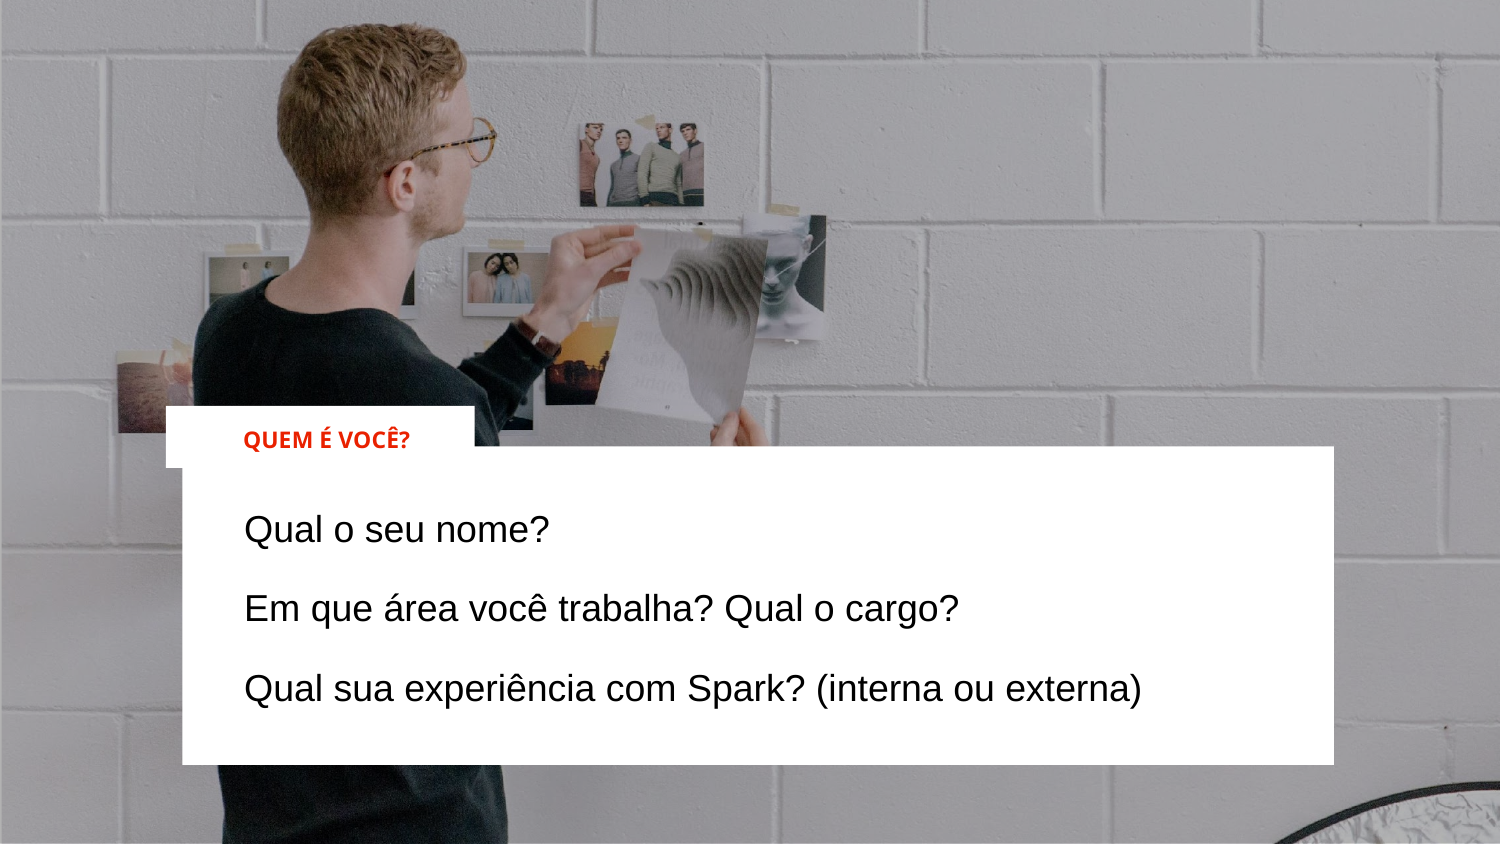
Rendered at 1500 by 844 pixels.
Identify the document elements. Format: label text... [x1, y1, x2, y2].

picture [1, 0, 1500, 844]
text_box QUEM É VOCÊ? [228, 418, 463, 462]
text_box Qual o seu nome? Em que área você trabalha? Qual o cargo? Qual sua experiência com Spark? (interna ou externa) [229, 462, 1290, 759]
